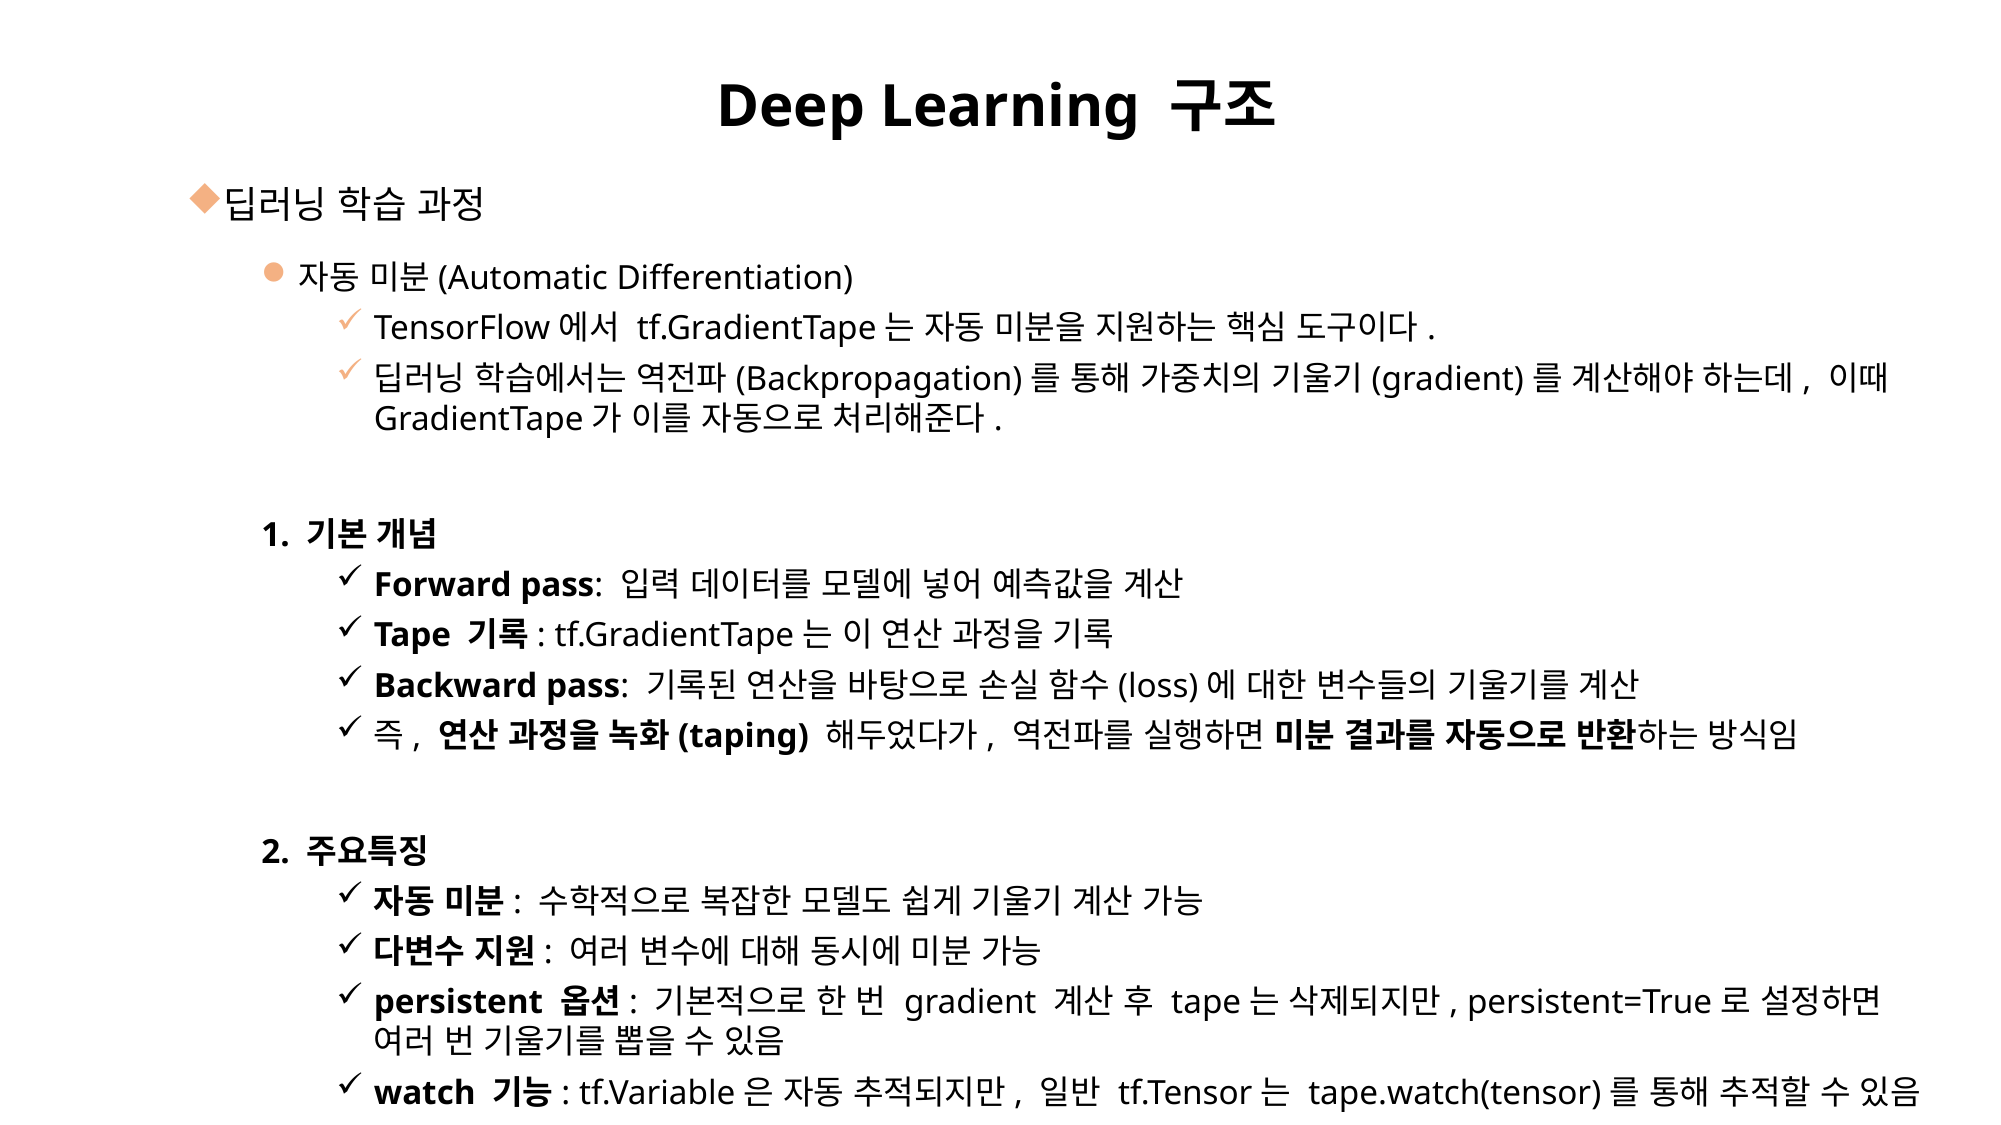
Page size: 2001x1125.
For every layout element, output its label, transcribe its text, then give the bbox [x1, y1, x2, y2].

list 딥러닝 학습 과정 자동 미분(Automatic Differentiation) TensorFlow에서 tf.GradientTape는 자동 미분을 지원하는 핵심 도구이다. 딥러닝 학습에서는 역전파(Backpropagation)를 통해 가중치의 기울기(gradient)를 계산해야 하는데, 이때 GradientTape가 이를 자동으로 처리해준다. 1. 기본 개념 Forward pass: 입력 데이터를 모델에 넣어 예측값을 계산 Tape 기록: tf.GradientTape는 이 연산 과정을 기록 Backward pass: 기록된 연산을 바탕으로 손실 함수(loss)에 대한 변수들의 기울기를 계산 즉, 연산 과정을 녹화(taping) 해두었다가, 역전파를 실행하면 미분 결과를 자동으로 반환하는 방식임 2. 주요특징 자동 미분: 수학적으로 복잡한 모델도 쉽게 기울기 계산 가능 다변수 지원: 여러 변수에 대해 동시에 미분 가능 persistent 옵션: 기본적으로 한 번 gradient 계산 후 tape는 삭제되지만, persistent=True로 설정하면 여러 번 기울기를 뽑을 수 있음 watch 기능: tf.Variable은 자동 추적되지만, 일반 tf.Tensor는 tape.watch(tensor)를 통해 추적할 수 있음 [171, 151, 1957, 1106]
title Deep Learning 구조 [331, 42, 1662, 174]
